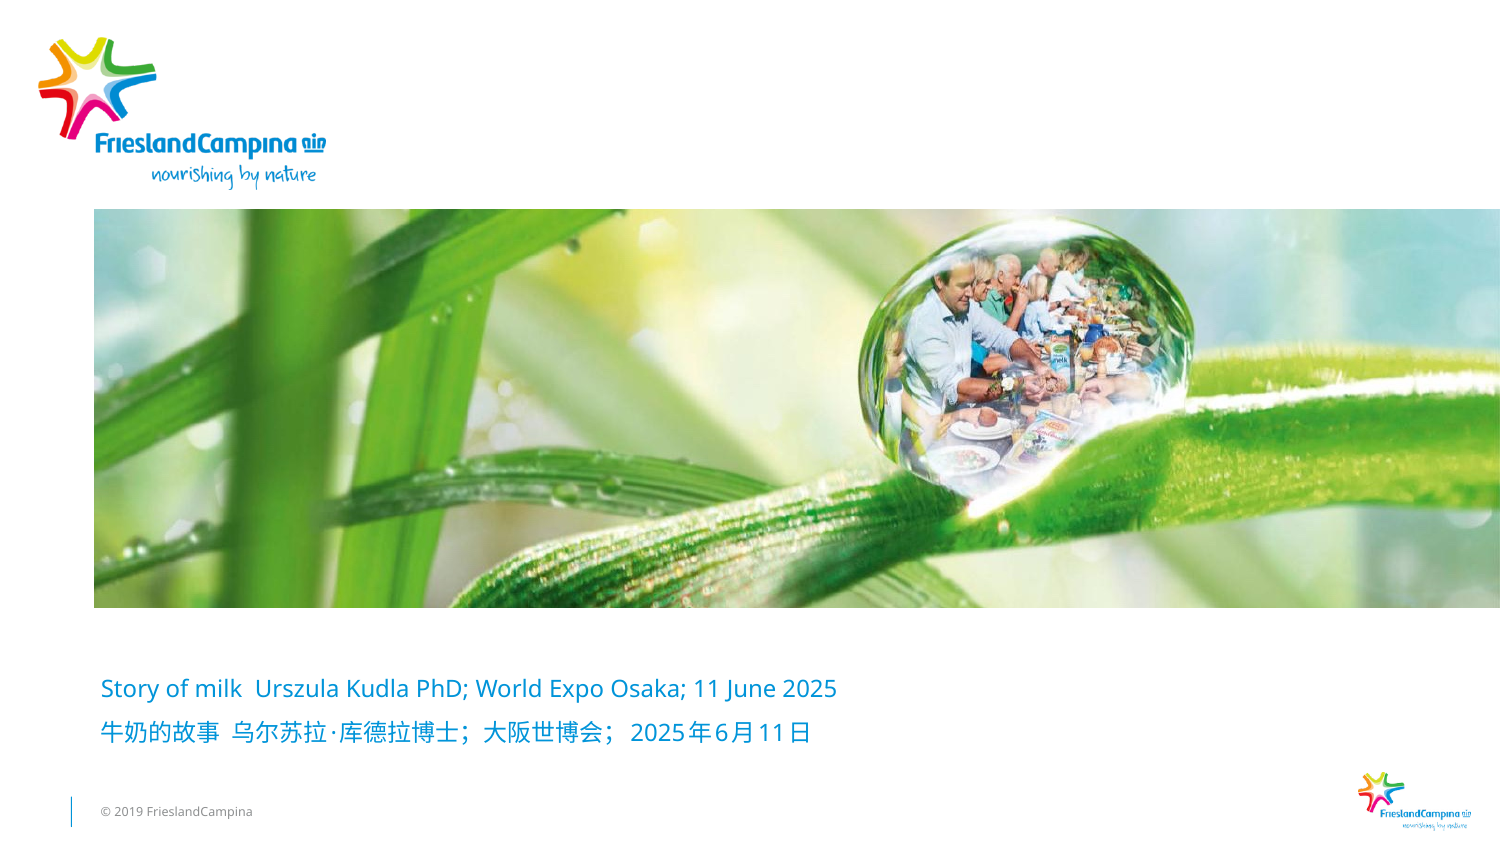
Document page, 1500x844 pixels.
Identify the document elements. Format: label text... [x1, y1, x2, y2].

title Story of milk Urszula Kudla PhD; World Expo Osaka; 11 June 2025 牛奶的故事 乌尔苏拉·库德拉博士；大阪世博会；2025年6月11日 [94, 668, 1430, 751]
picture [1358, 772, 1471, 831]
picture [94, 209, 1500, 608]
picture [38, 37, 326, 190]
